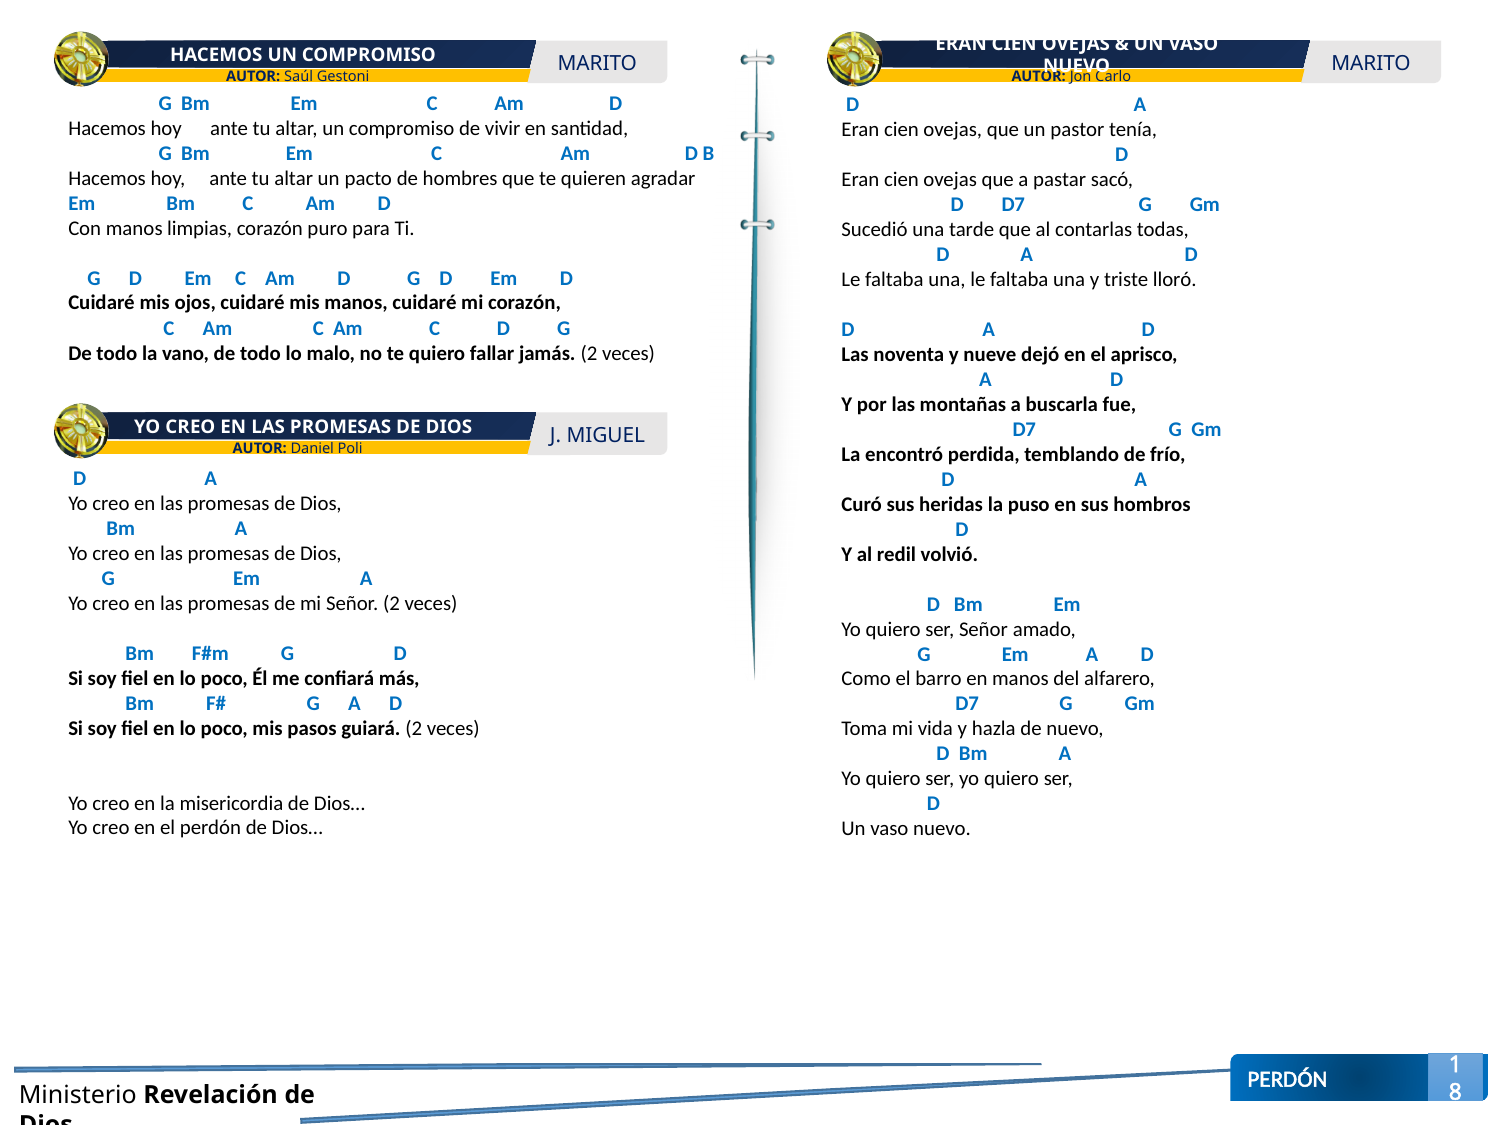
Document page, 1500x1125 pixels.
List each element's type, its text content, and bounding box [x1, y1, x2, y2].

slide_number 18 [1428, 1053, 1483, 1101]
text_box PERDÓN [1228, 1052, 1490, 1103]
picture [826, 31, 883, 87]
picture [52, 403, 109, 459]
text_box HACEMOS UN COMPROMISO [109, 39, 538, 69]
text_box [389, 1068, 1228, 1119]
text_box AUTOR: Saúl Gestoni [109, 68, 533, 84]
text_box D A Yo creo en las promesas de Dios, Bm A Yo creo en las promesas de Dios, G Em A Yo creo en las promesas de mi Señor. (2 veces) Bm F#m G D Si soy fiel en lo poco, Él me confiará más, Bm F# G A D Si soy fiel en lo poco, mis pasos guiará. (2 veces) Yo creo en la misericordia de Dios… Yo creo en el perdón de Dios… [53, 457, 722, 847]
text_box Ministerio Revelación de Dios [3, 1070, 389, 1125]
text_box YO CREO EN LAS PROMESAS DE DIOS [109, 411, 538, 441]
text_box D A Eran cien ovejas, que un pastor tenía, D Eran cien ovejas que a pastar sacó, D D7 G Gm Sucedió una tarde que al contarlas todas, D A D Le faltaba una, le faltaba una y triste lloró. D A D Las noventa y nueve dejó en el aprisco, A D Y por las montañas a buscarla fue, D7 G Gm La encontró perdida, temblando de frío, D A Curó sus heridas la puso en sus hombros D Y al redil volvió. D Bm Em Yo quiero ser, Señor amado, G Em A D Como el barro en manos del alfarero, D7 G Gm Toma mi vida y hazla de nuevo, D Bm A Yo quiero ser, yo quiero ser, D Un vaso nuevo. [826, 84, 1368, 848]
text_box G Bm Em C Am D Hacemos hoy ante tu altar, un compromiso de vivir en santidad, G Bm Em C Am D B Hacemos hoy, ante tu altar un pacto de hombres que te quieren agradar Em Bm C Am D Con manos limpias, corazón puro para Ti. G D Em C Am D G D Em D Cuidaré mis ojos, cuidaré mis manos, cuidaré mi corazón, C Am C Am C D G De todo la vano, de todo lo malo, no te quiero fallar jamás. (2 veces) [53, 82, 754, 372]
text_box AUTOR: Jon Carlo [883, 68, 1306, 84]
picture [434, 39, 1076, 680]
text_box J. MIGUEL [526, 411, 669, 457]
text_box [14, 1063, 1042, 1070]
text_box MARITO [526, 39, 669, 85]
text_box MARITO [1300, 39, 1443, 85]
picture [52, 31, 109, 87]
text_box AUTOR: Daniel Poli [109, 439, 533, 455]
text_box ERAN CIEN OVEJAS & UN VASO NUEVO [883, 39, 1311, 69]
